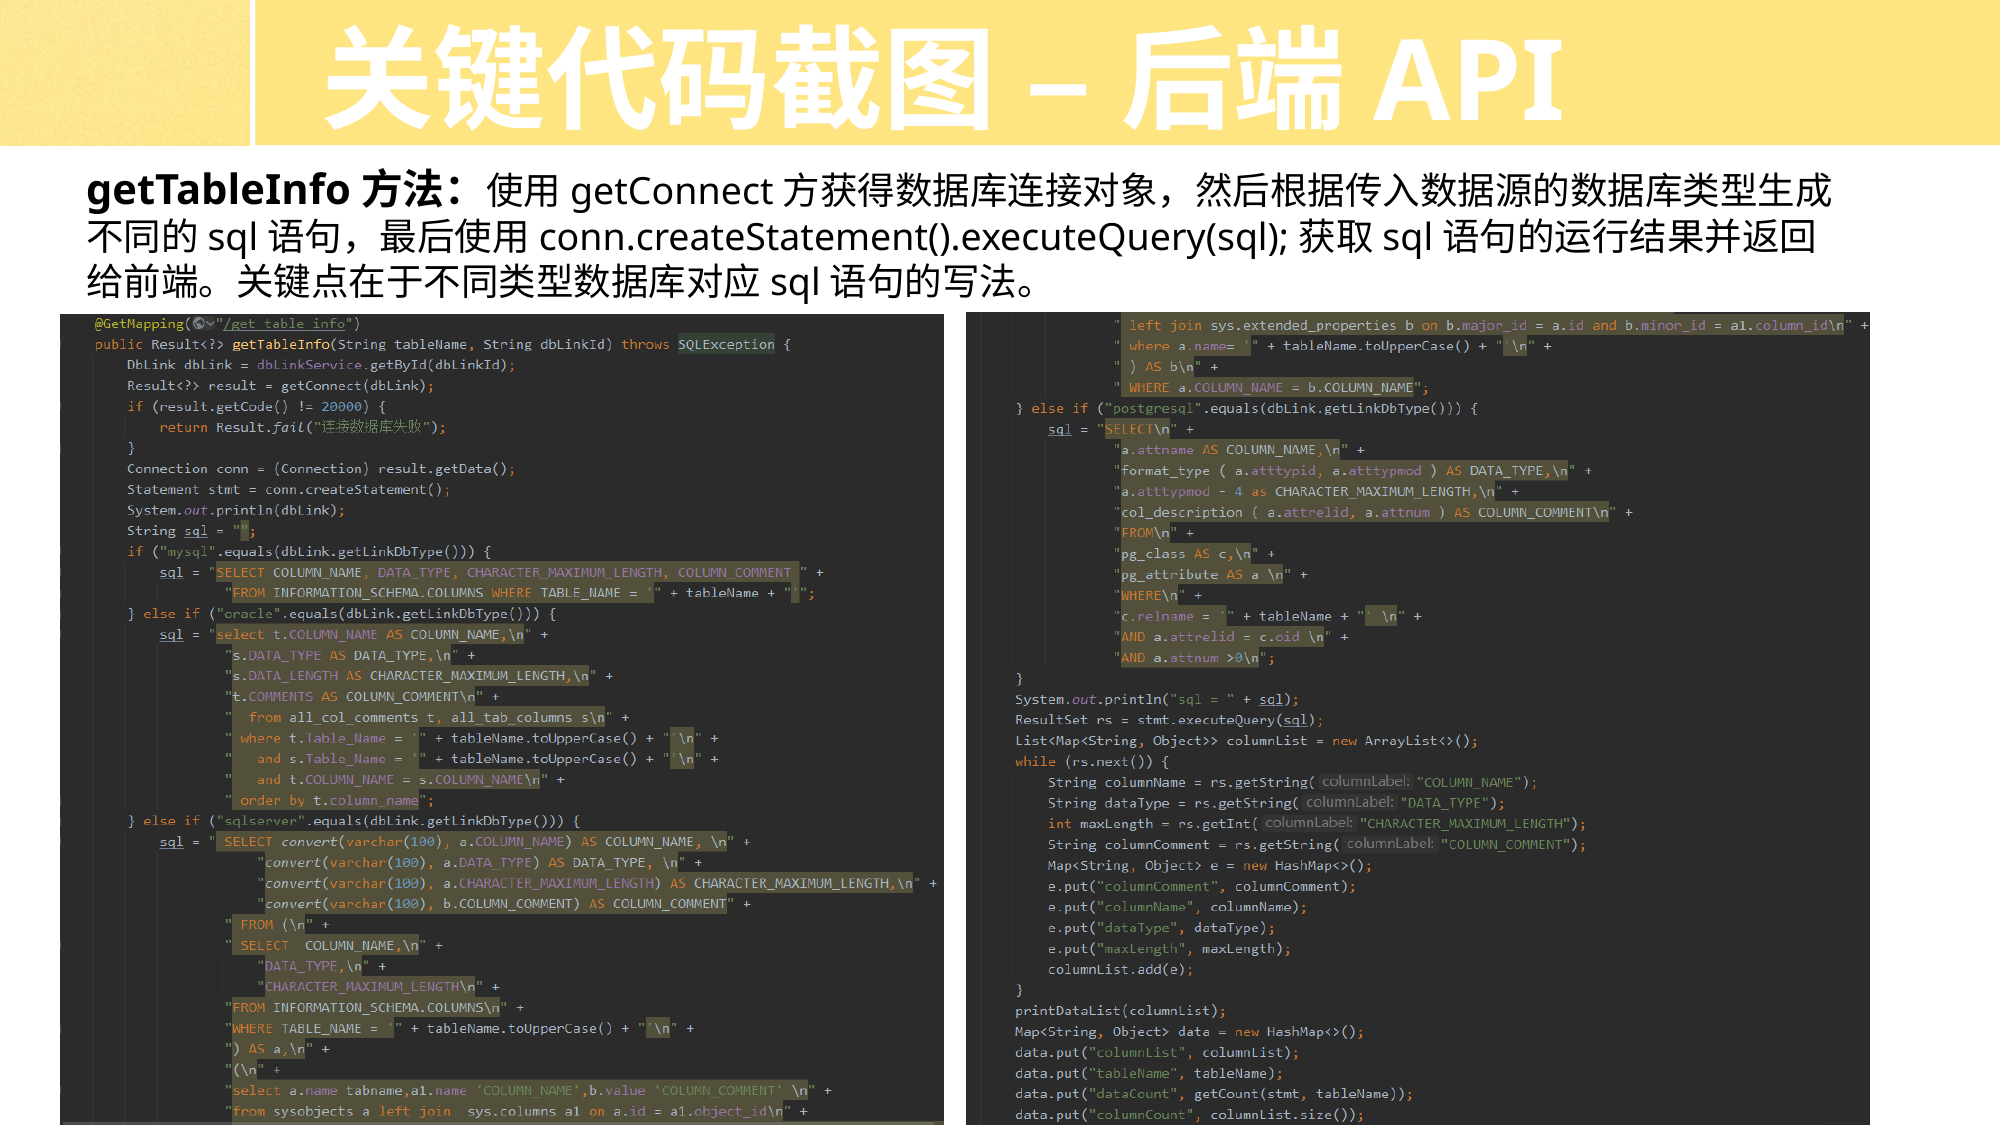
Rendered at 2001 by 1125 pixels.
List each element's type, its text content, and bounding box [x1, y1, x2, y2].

text_box 关键代码截图 – 后端API [306, 0, 1882, 151]
text_box getTableInfo方法：使用getConnect方获得数据库连接对象，然后根据传入数据源的数据库类型生成不同的sql语句，最后使用conn.createStatement().executeQuery(sql);获取sql语句的运行结果并返回给前端。关键点在于不同类型数据库对应sql语句的写法。 [71, 155, 1862, 311]
picture [0, 0, 250, 146]
picture [264, 20, 1293, 144]
picture [59, 314, 944, 1125]
picture [966, 312, 1870, 1125]
